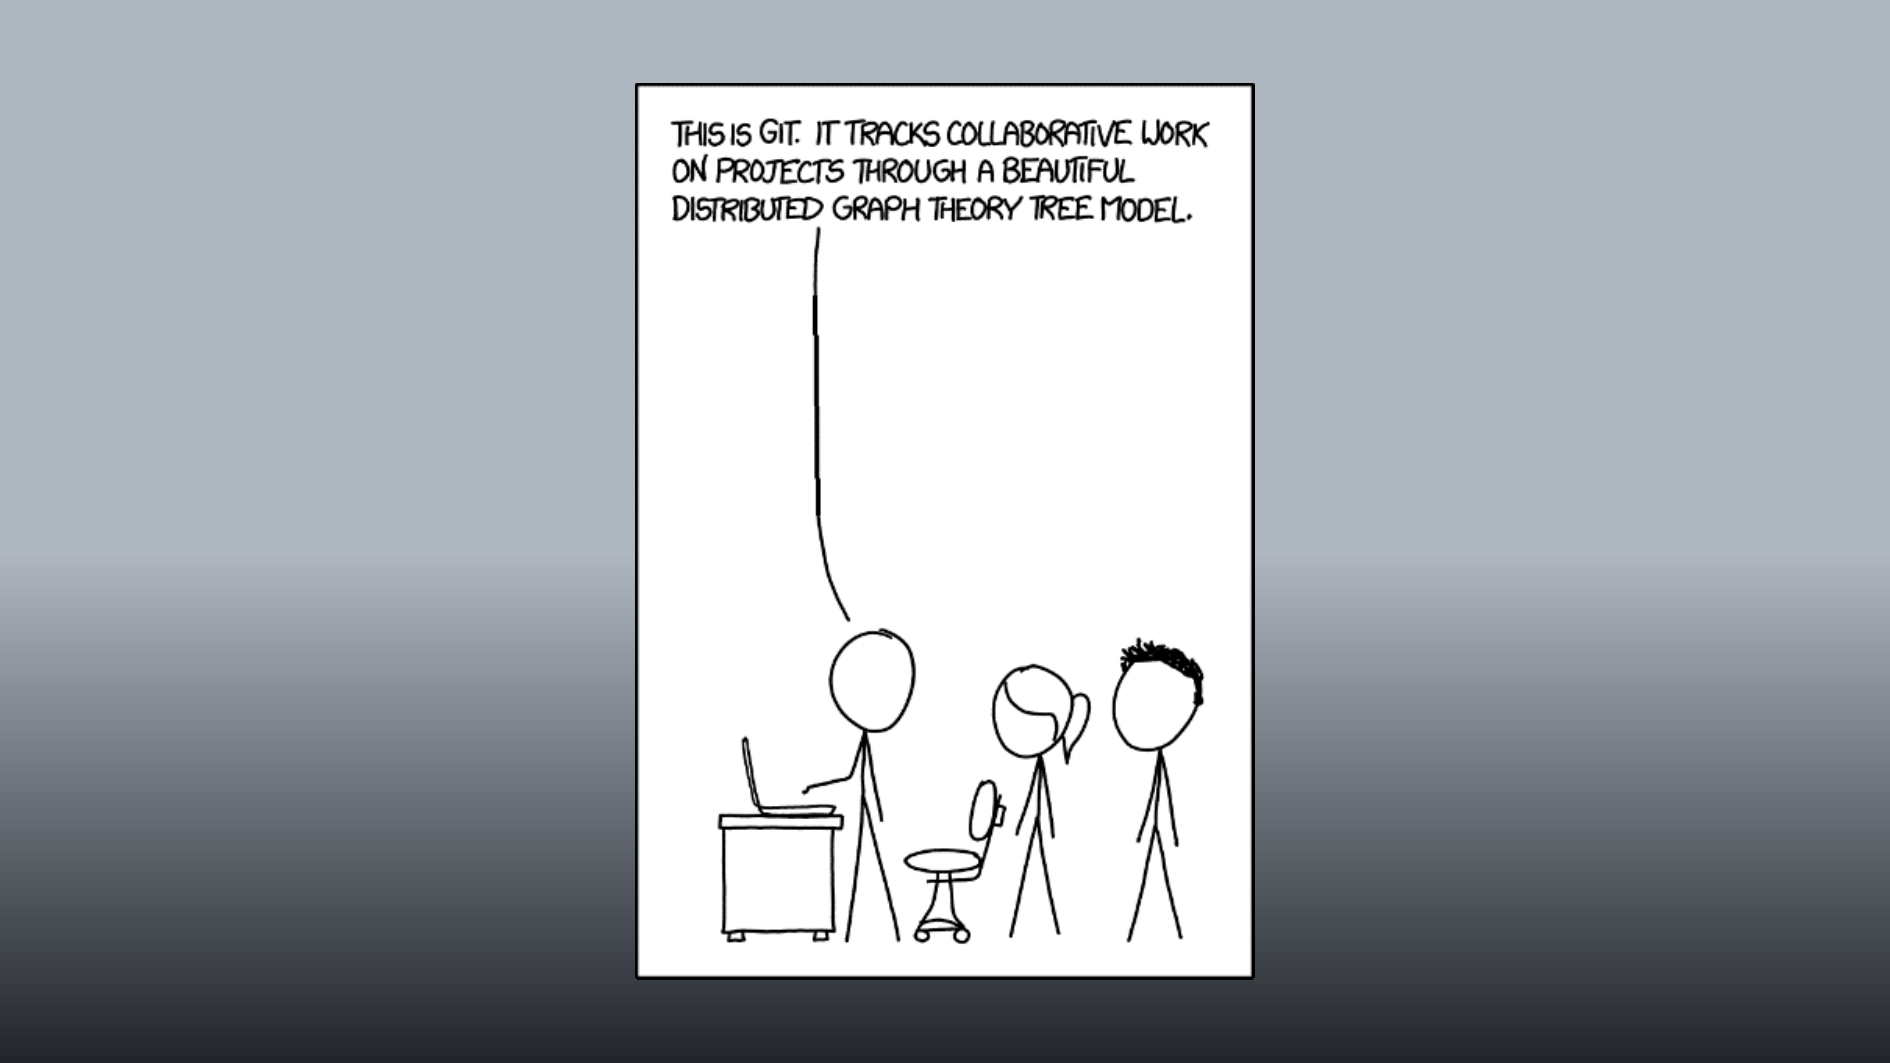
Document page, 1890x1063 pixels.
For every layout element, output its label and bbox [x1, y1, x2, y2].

picture [634, 83, 1255, 980]
